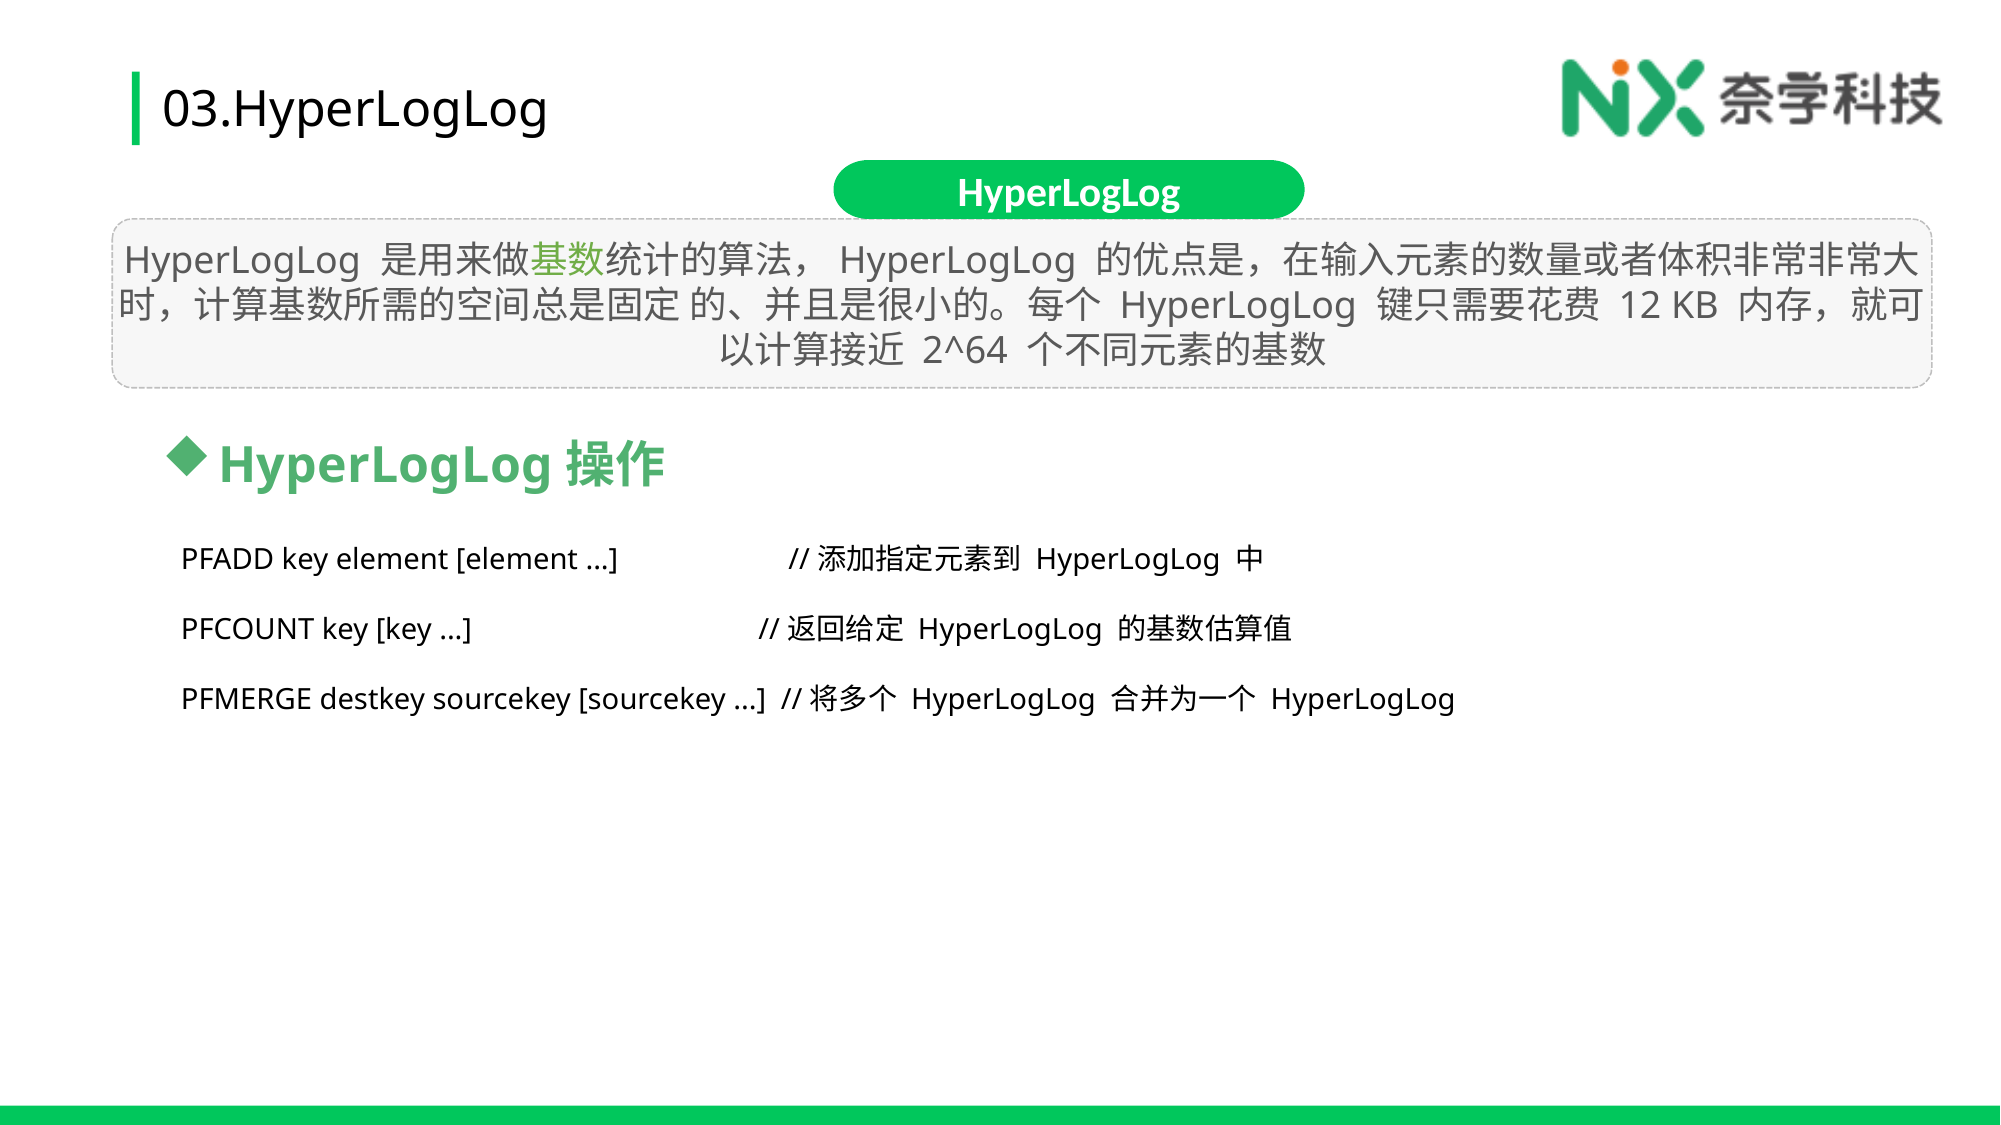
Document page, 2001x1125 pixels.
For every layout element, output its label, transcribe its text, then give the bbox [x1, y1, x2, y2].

text_box HyperLogLog 是用来做基数统计的算法，HyperLogLog 的优点是，在输入元素的数量或者体积非常非常大时，计算基数所需的空间总是固定 的、并且是很小的。每个 HyperLogLog 键只需要花费 12 KB 内存，就可以计算接近 2^64 个不同元素的基数 [112, 218, 1932, 388]
text_box HyperLogLog [833, 160, 1305, 219]
picture [0, 0, 2001, 1125]
text_box HyperLogLog操作 [147, 424, 1873, 500]
text_box PFADD key element [element ...] //添加指定元素到 HyperLogLog 中 PFCOUNT key [key ...] //返回给定 HyperLogLog 的基数估算值 PFMERGE destkey sourcekey [sourcekey ...] //将多个 HyperLogLog 合并为一个 HyperLogLog [91, 515, 1980, 723]
title 03.HyperLogLog [147, 78, 2000, 143]
